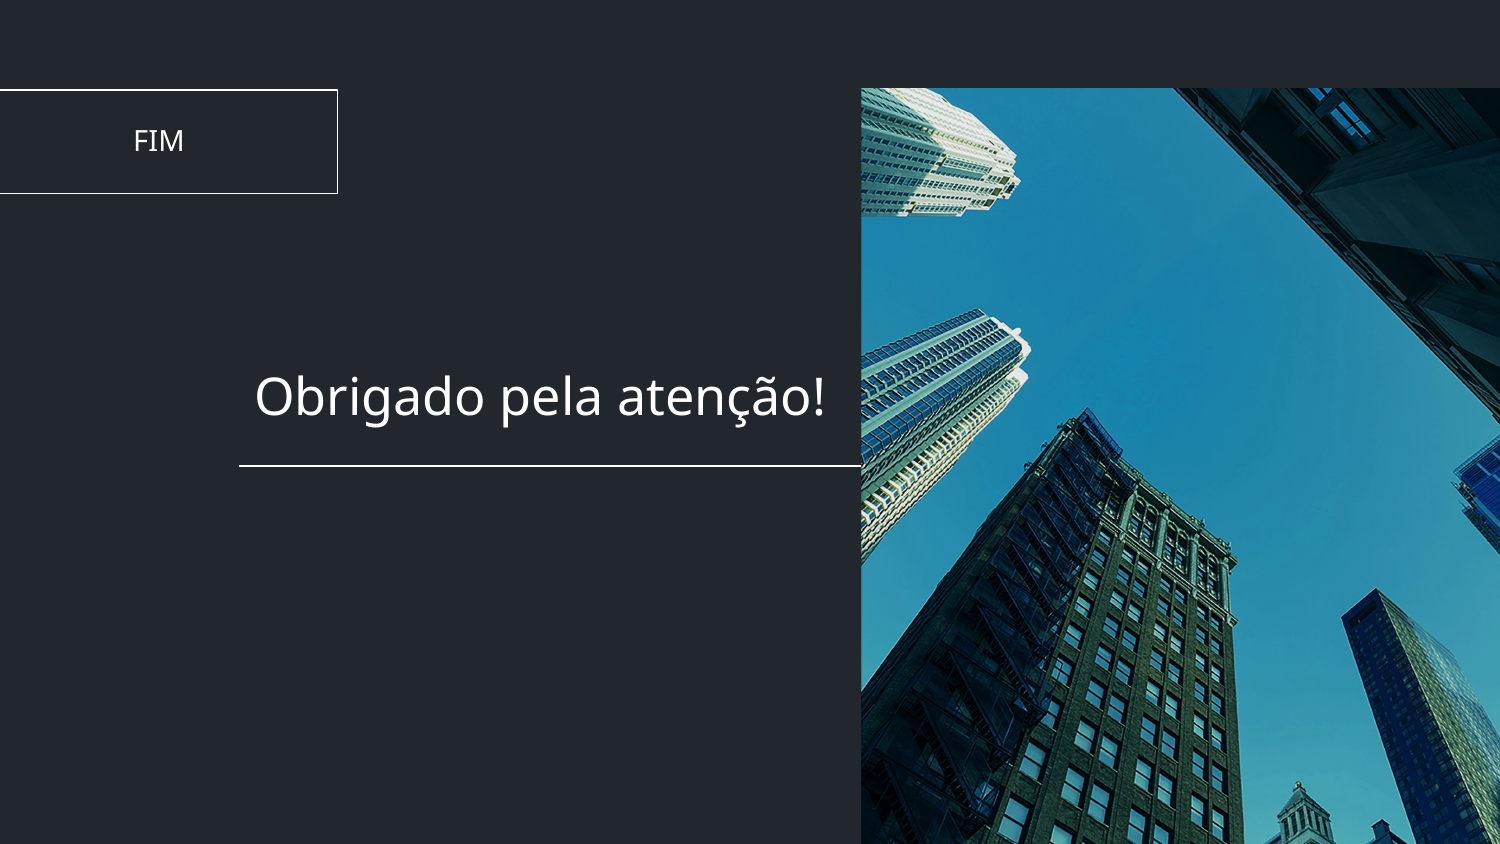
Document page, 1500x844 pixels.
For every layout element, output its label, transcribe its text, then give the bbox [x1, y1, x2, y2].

picture [860, 88, 1500, 844]
subtitle Obrigado pela atenção! [239, 348, 849, 429]
title FIM [118, 62, 338, 218]
